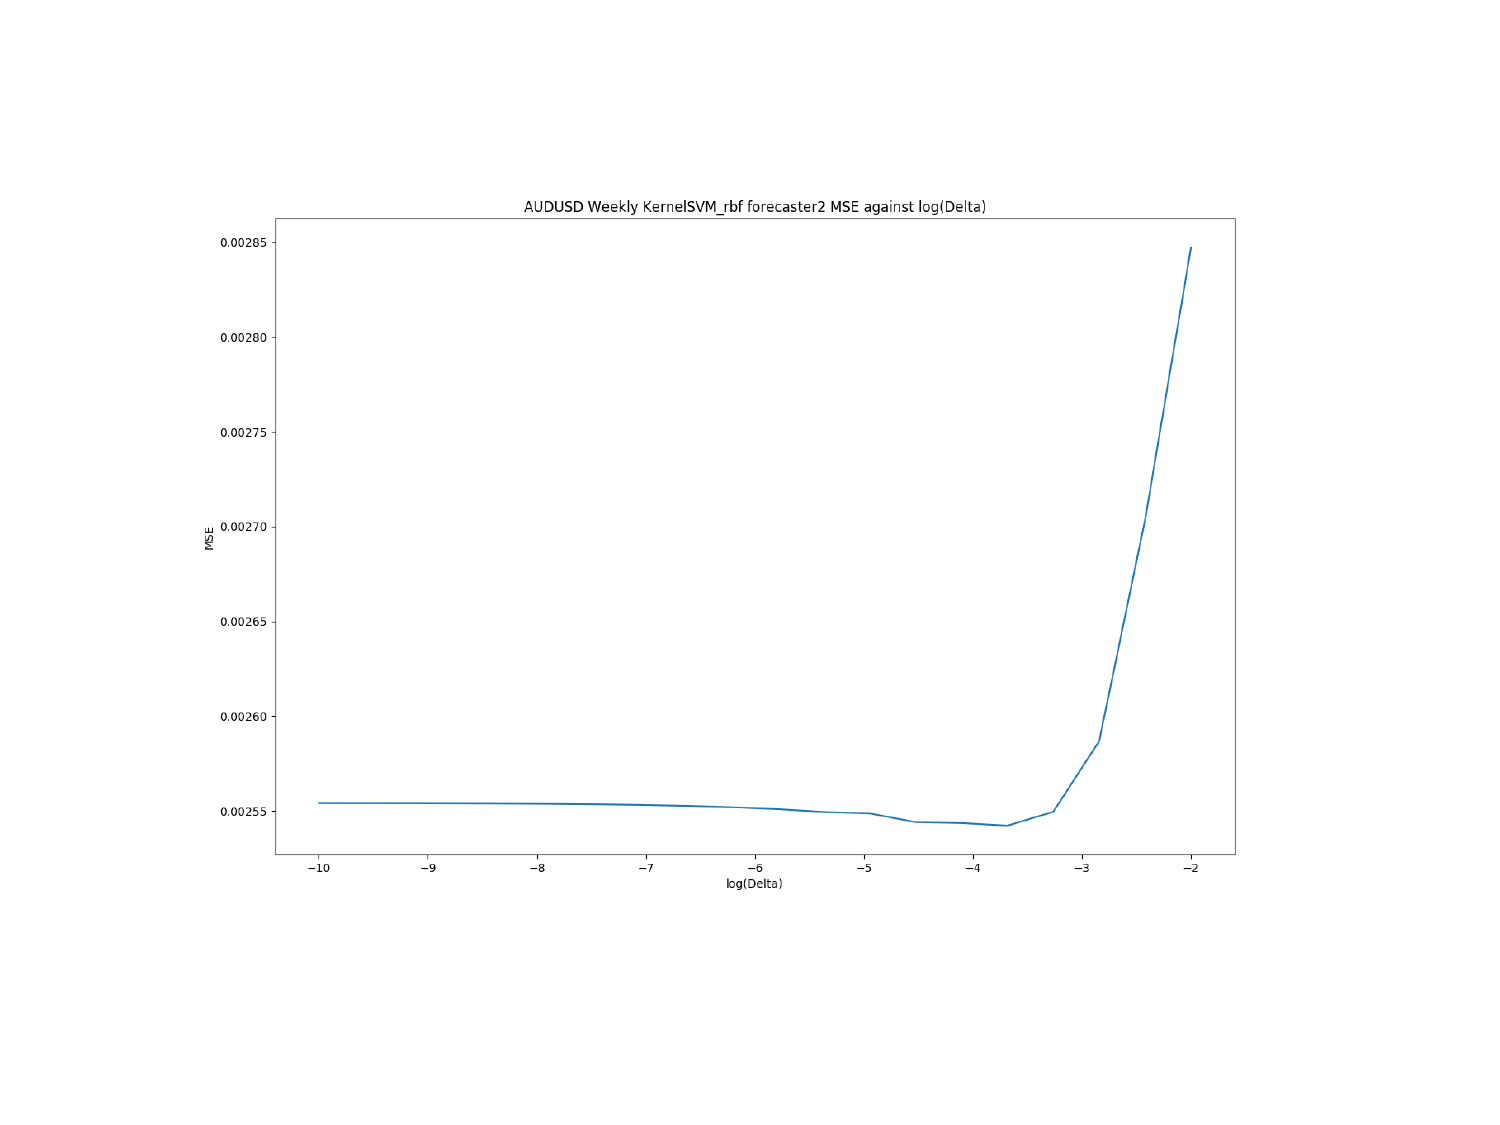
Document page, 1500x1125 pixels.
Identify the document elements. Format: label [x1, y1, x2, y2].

picture [119, 119, 1358, 946]
